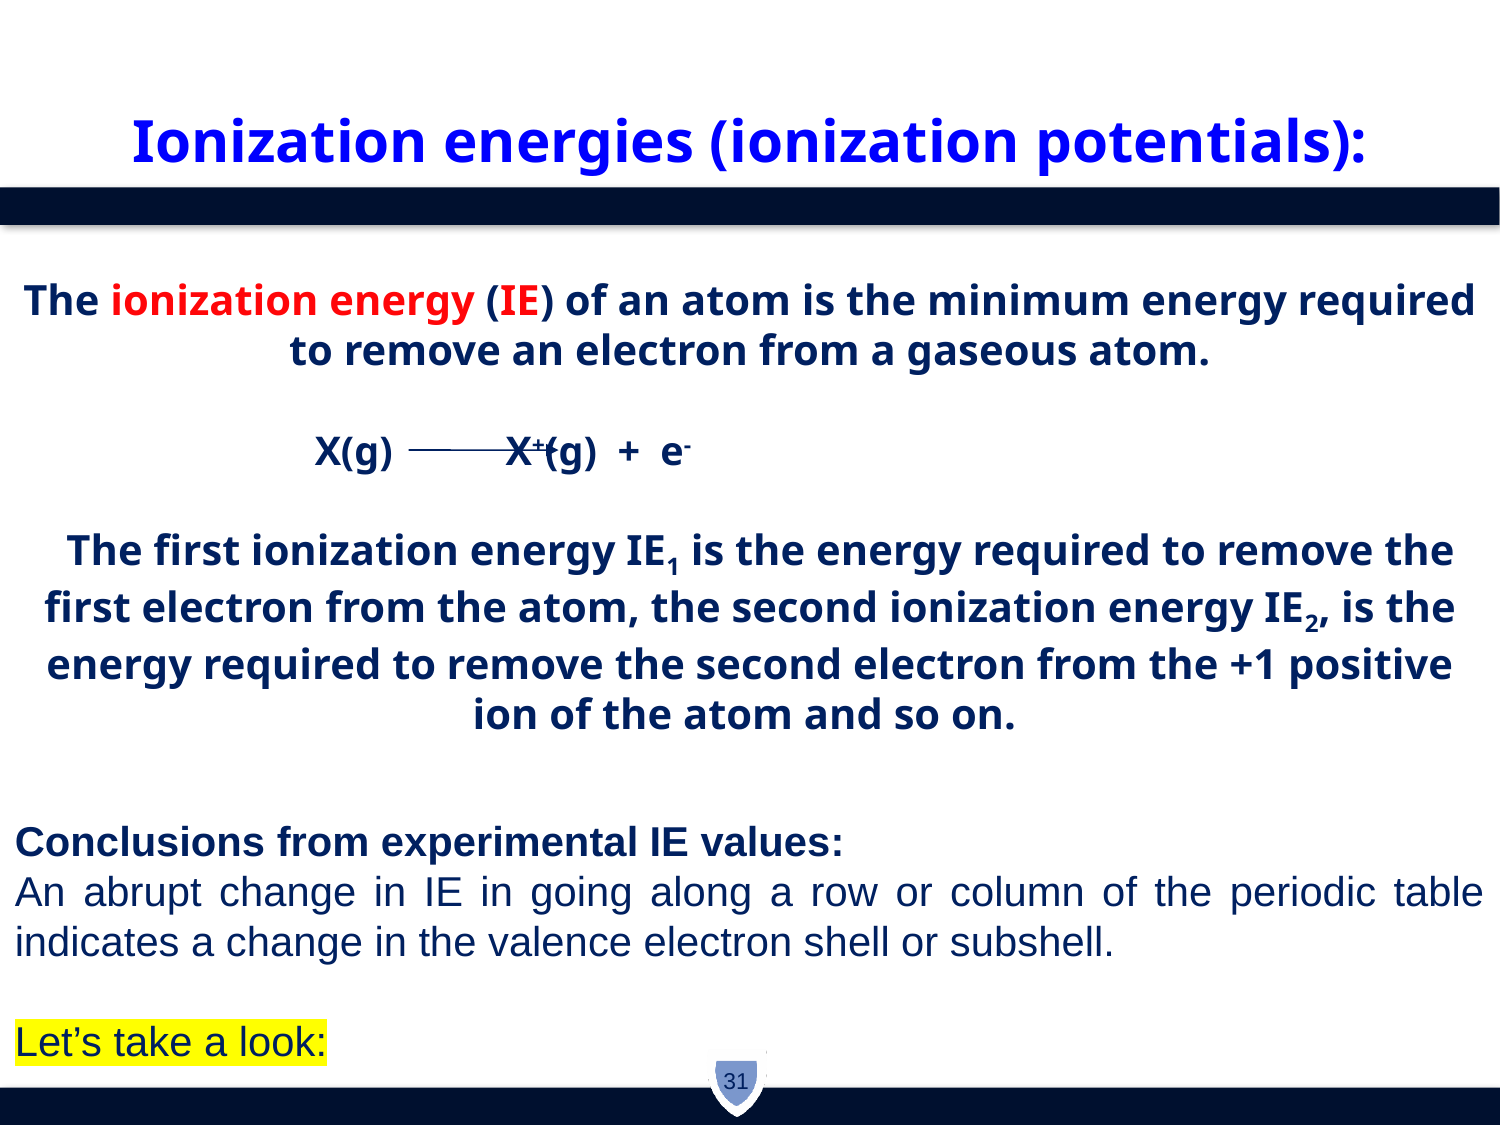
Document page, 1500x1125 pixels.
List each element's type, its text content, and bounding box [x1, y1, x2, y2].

text_box Ionization energies (ionization potentials): The ionization energy (IE) of an atom is the minimum energy required to remove an electron from a gaseous atom. X(g) X+(g) + e- The first ionization energy IE1 is the energy required to remove the first electron from the atom, the second ionization energy IE2, is the energy required to remove the second electron from the +1 positive ion of the atom and so on. [0, 96, 1500, 745]
text_box Conclusions from experimental IE values: An abrupt change in IE in going along a row or column of the periodic table indicates a change in the valence electron shell or subshell. Let’s take a look: [0, 807, 1500, 1073]
slide_number 31 [704, 1050, 768, 1110]
picture [706, 1110, 767, 1117]
text_box [408, 443, 559, 457]
